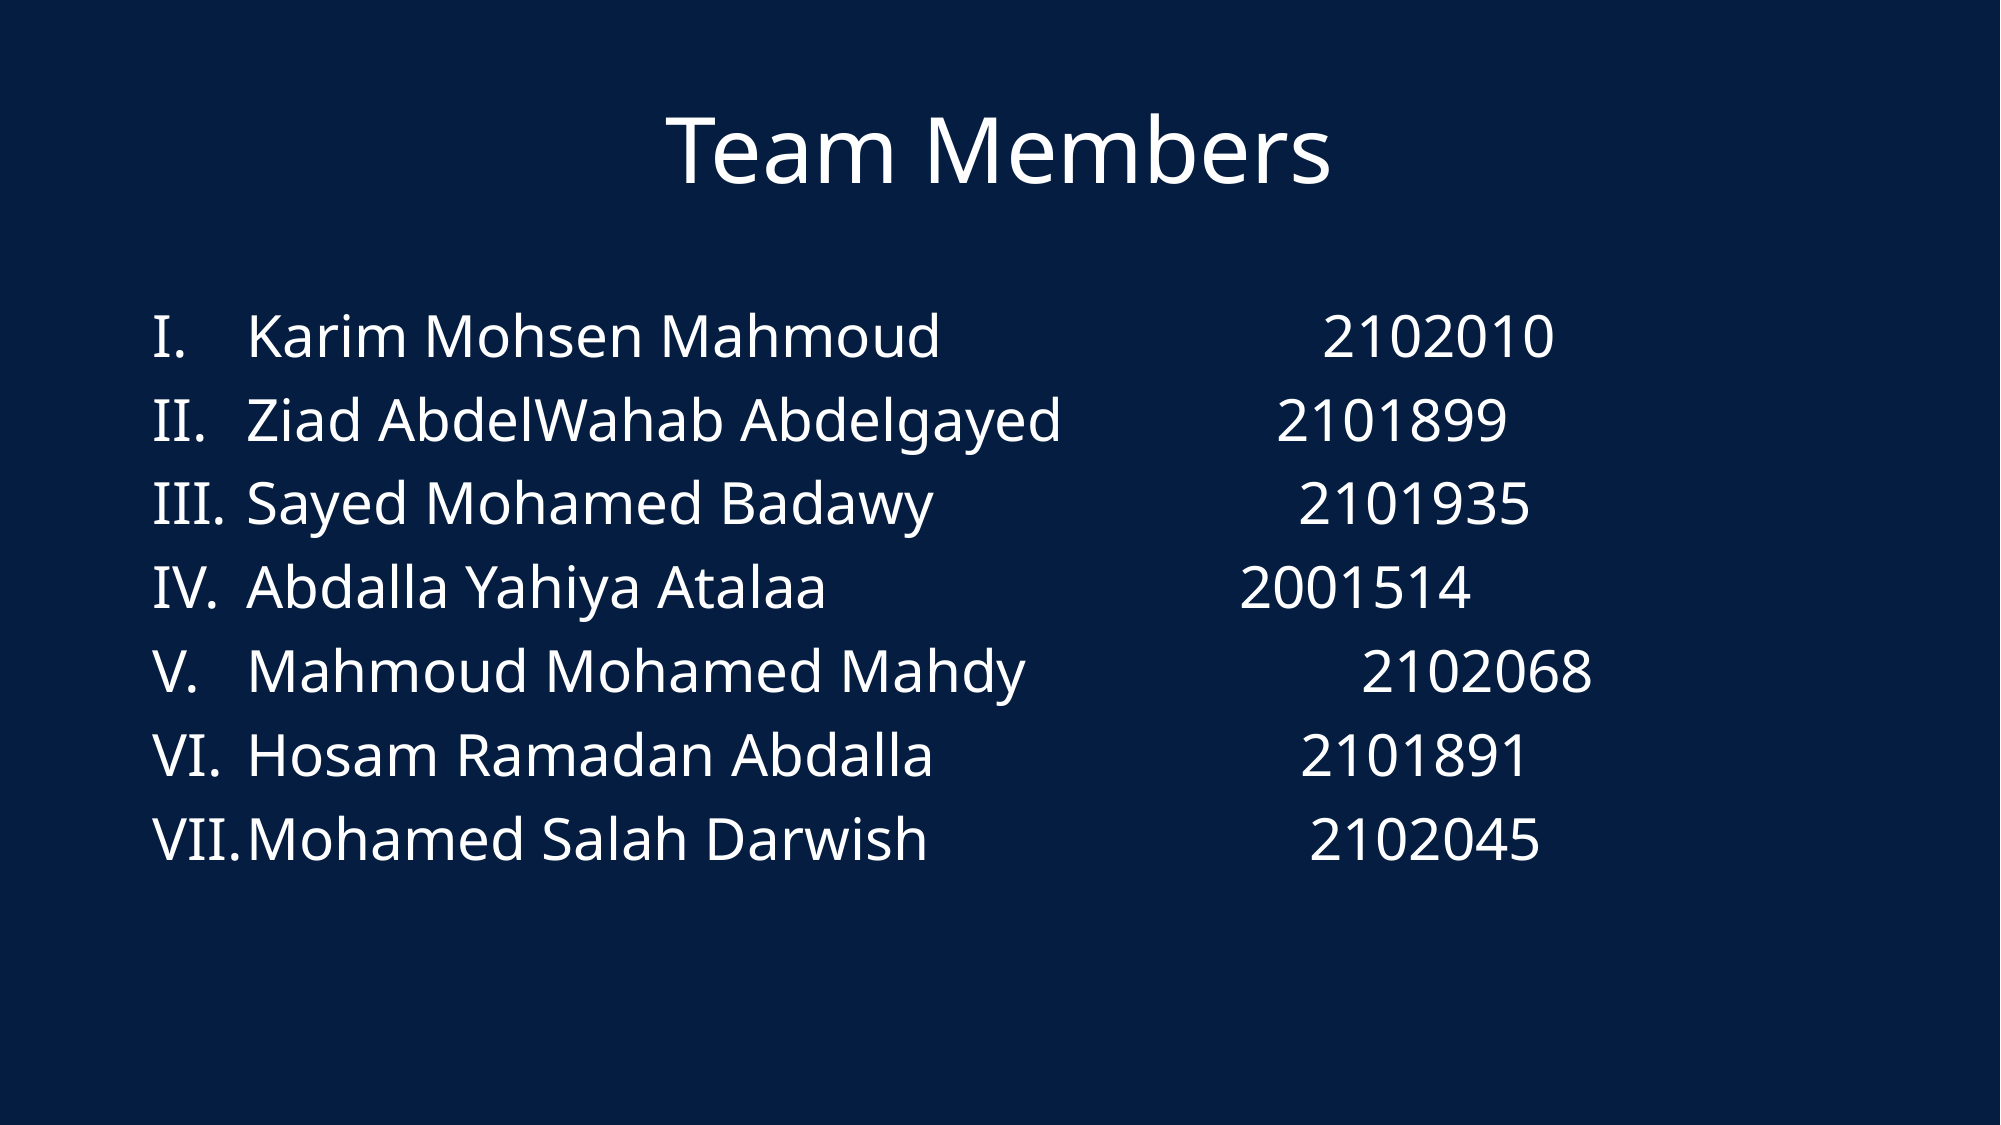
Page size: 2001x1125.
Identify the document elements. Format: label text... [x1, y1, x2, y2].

title Team Members [137, 59, 1863, 248]
list Karim Mohsen Mahmoud 2102010 Ziad AbdelWahab Abdelgayed 2101899 Sayed Mohamed Badawy 2101935 Abdalla Yahiya Atalaa 2001514 Mahmoud Mohamed Mahdy 2102068 Hosam Ramadan Abdalla 2101891 Mohamed Salah Darwish 2102045 [137, 299, 1934, 1087]
